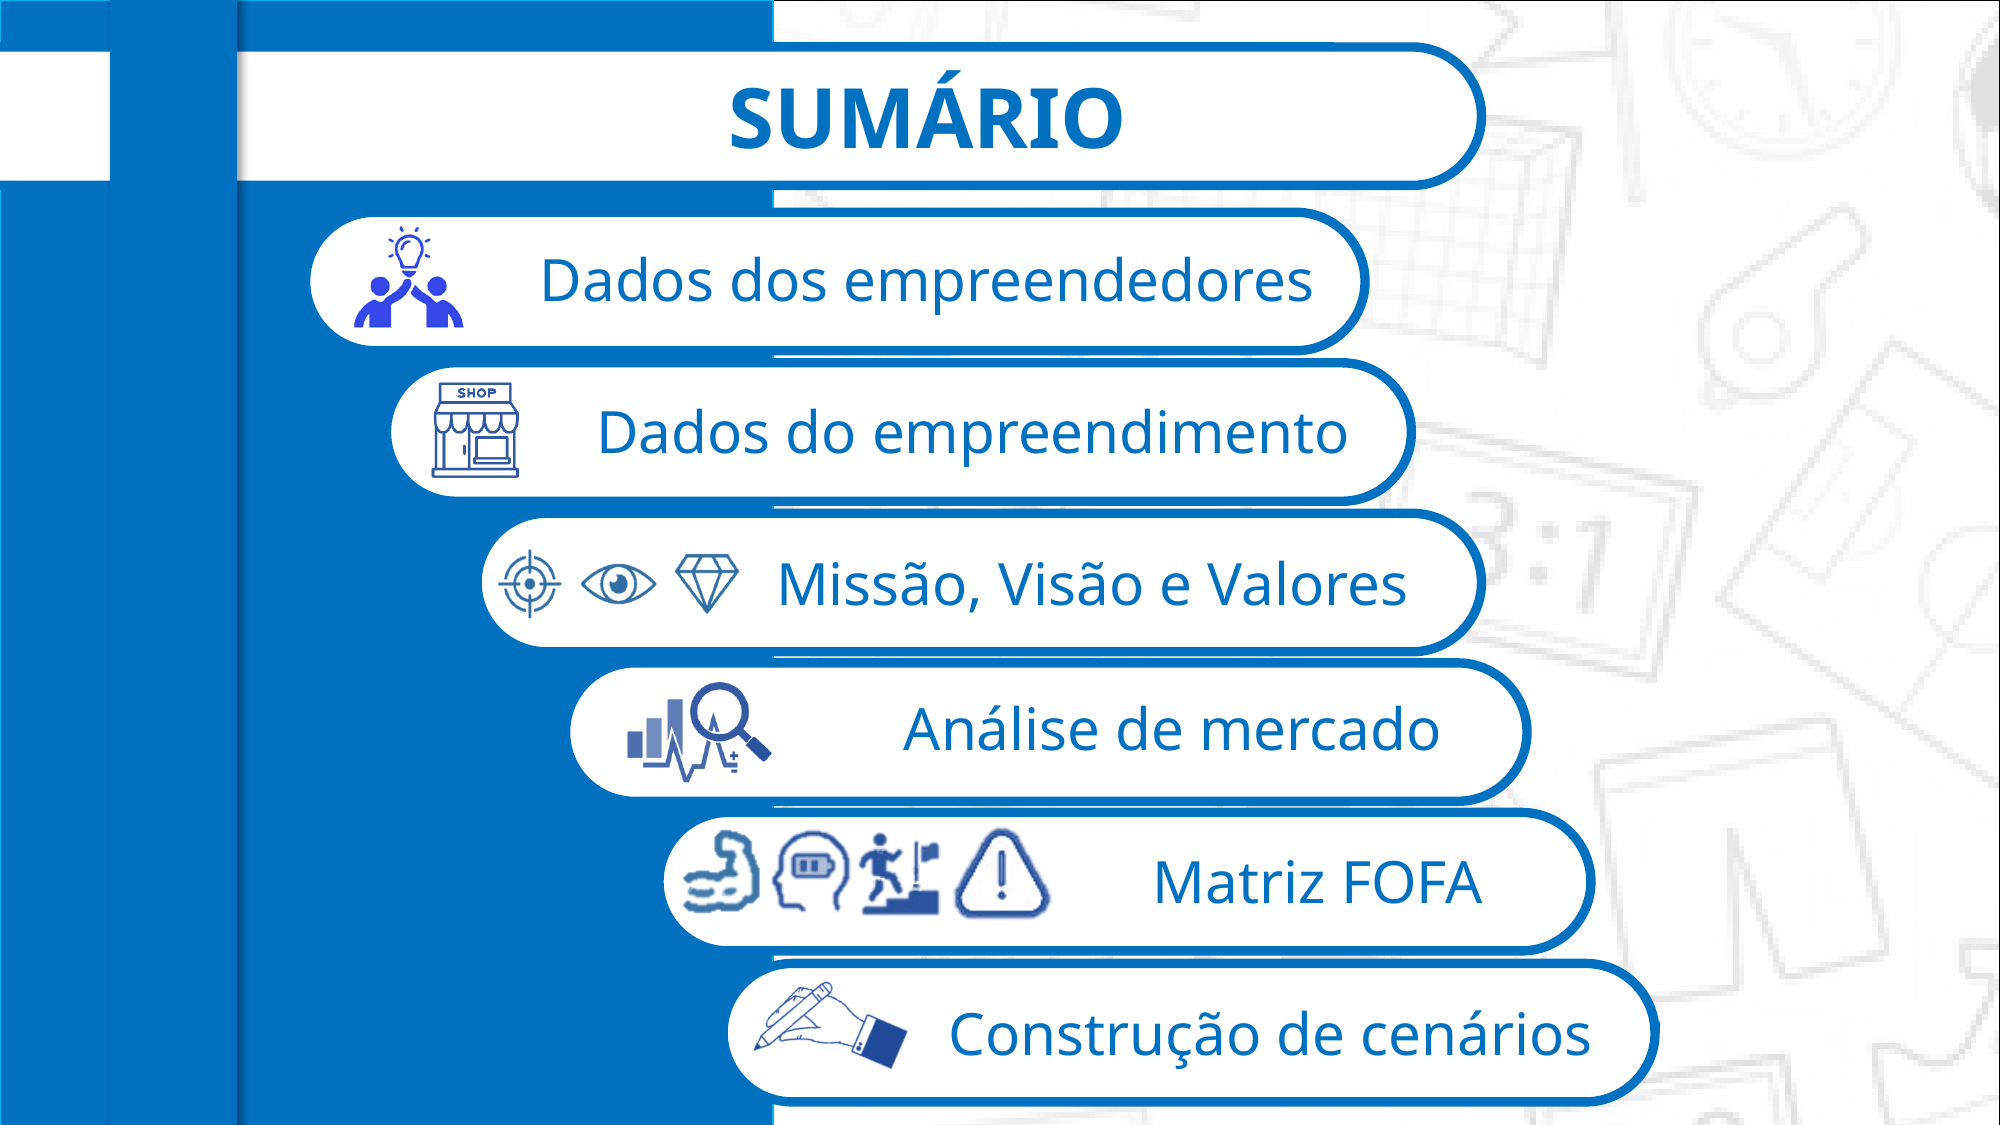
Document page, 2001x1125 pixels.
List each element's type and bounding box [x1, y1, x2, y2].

text_box [386, 362, 1412, 502]
text_box [0, 46, 1482, 186]
text_box [305, 212, 1366, 351]
text_box [723, 963, 1666, 1102]
text_box [658, 812, 1591, 951]
picture [0, 0, 2000, 1125]
text_box [477, 513, 1531, 652]
text_box [565, 662, 1528, 802]
